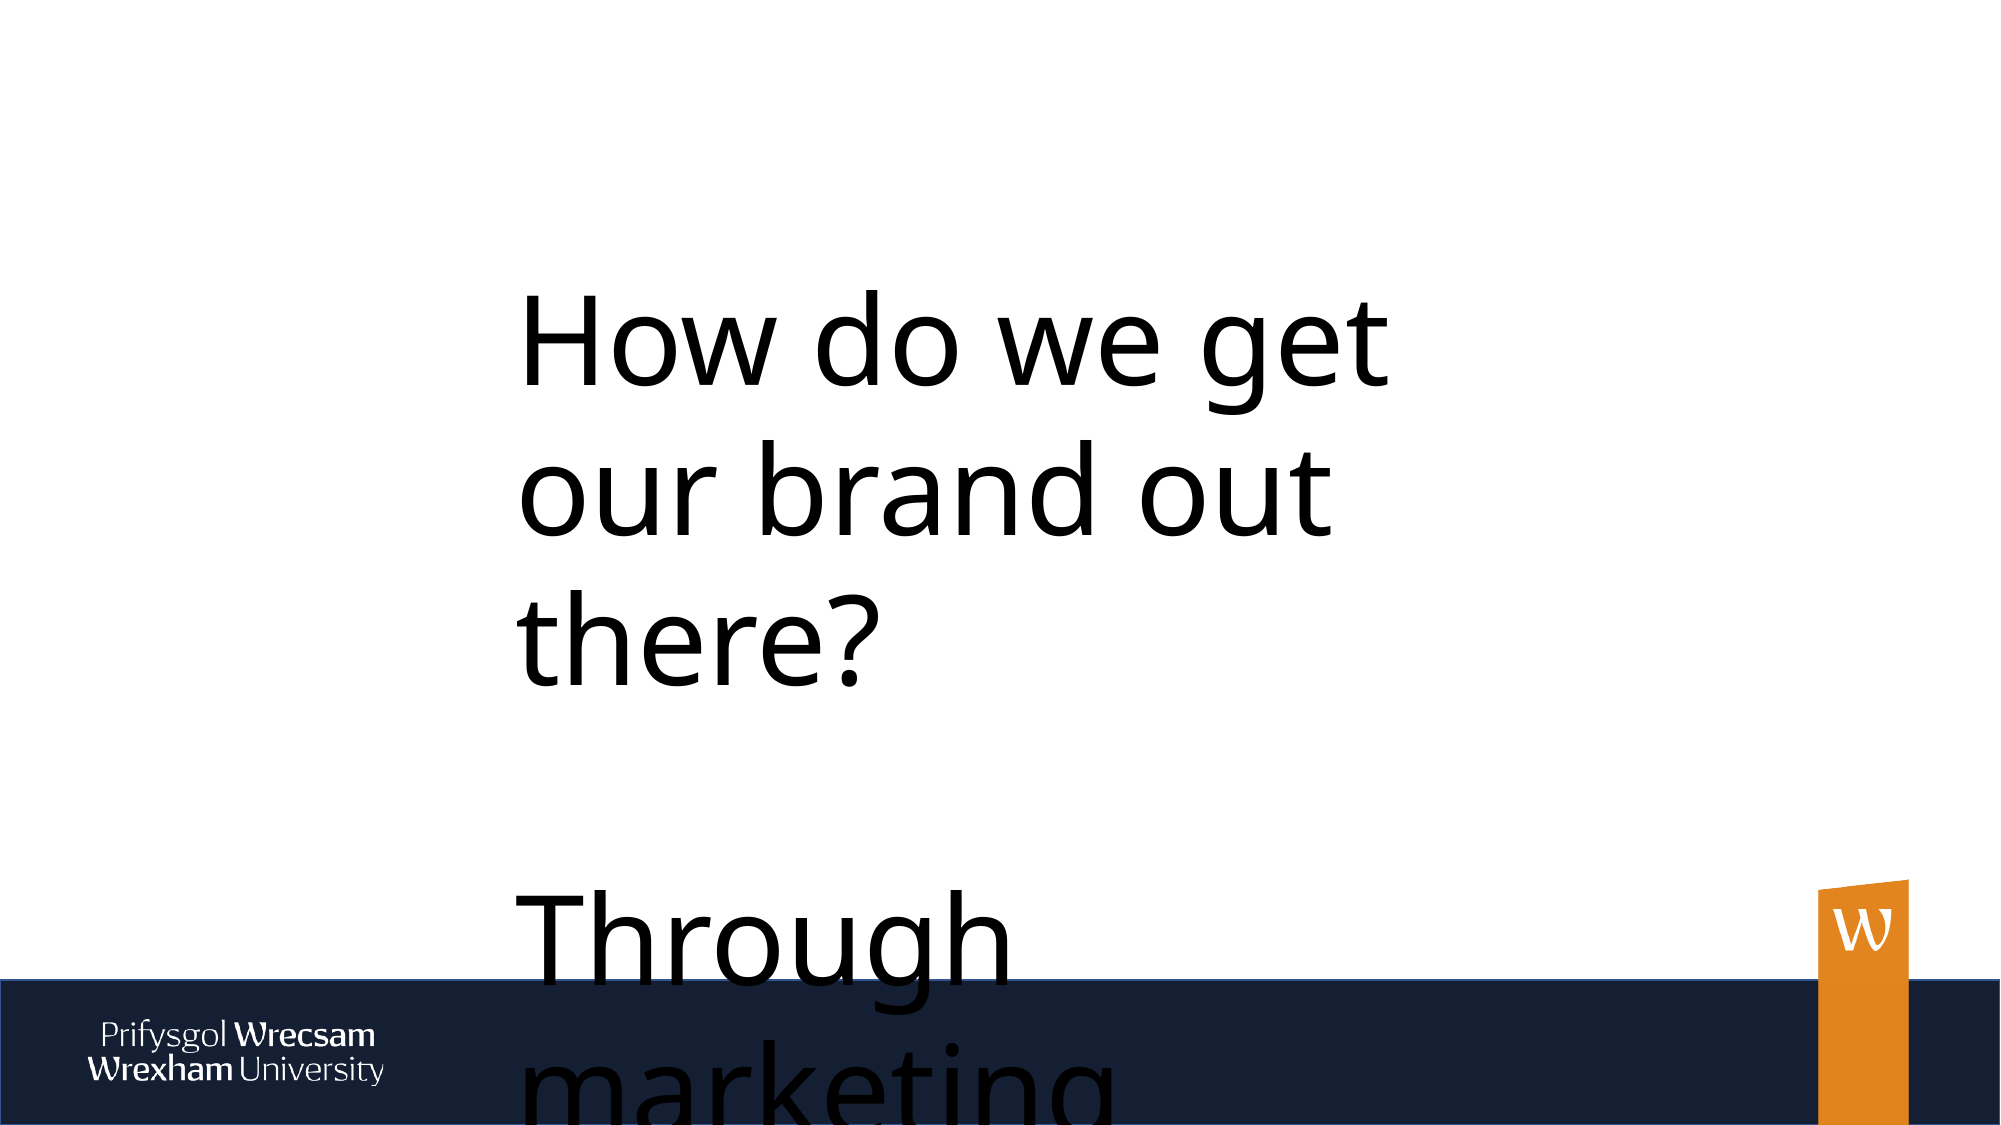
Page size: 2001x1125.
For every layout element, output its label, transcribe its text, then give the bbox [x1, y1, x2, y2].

picture [1818, 879, 1909, 1125]
text_box How do we get our brand out there? Through marketing [500, 253, 1501, 1125]
text_box [0, 979, 500, 1125]
text_box [1909, 979, 2000, 1125]
picture [87, 1019, 384, 1086]
text_box [1501, 979, 1818, 1125]
